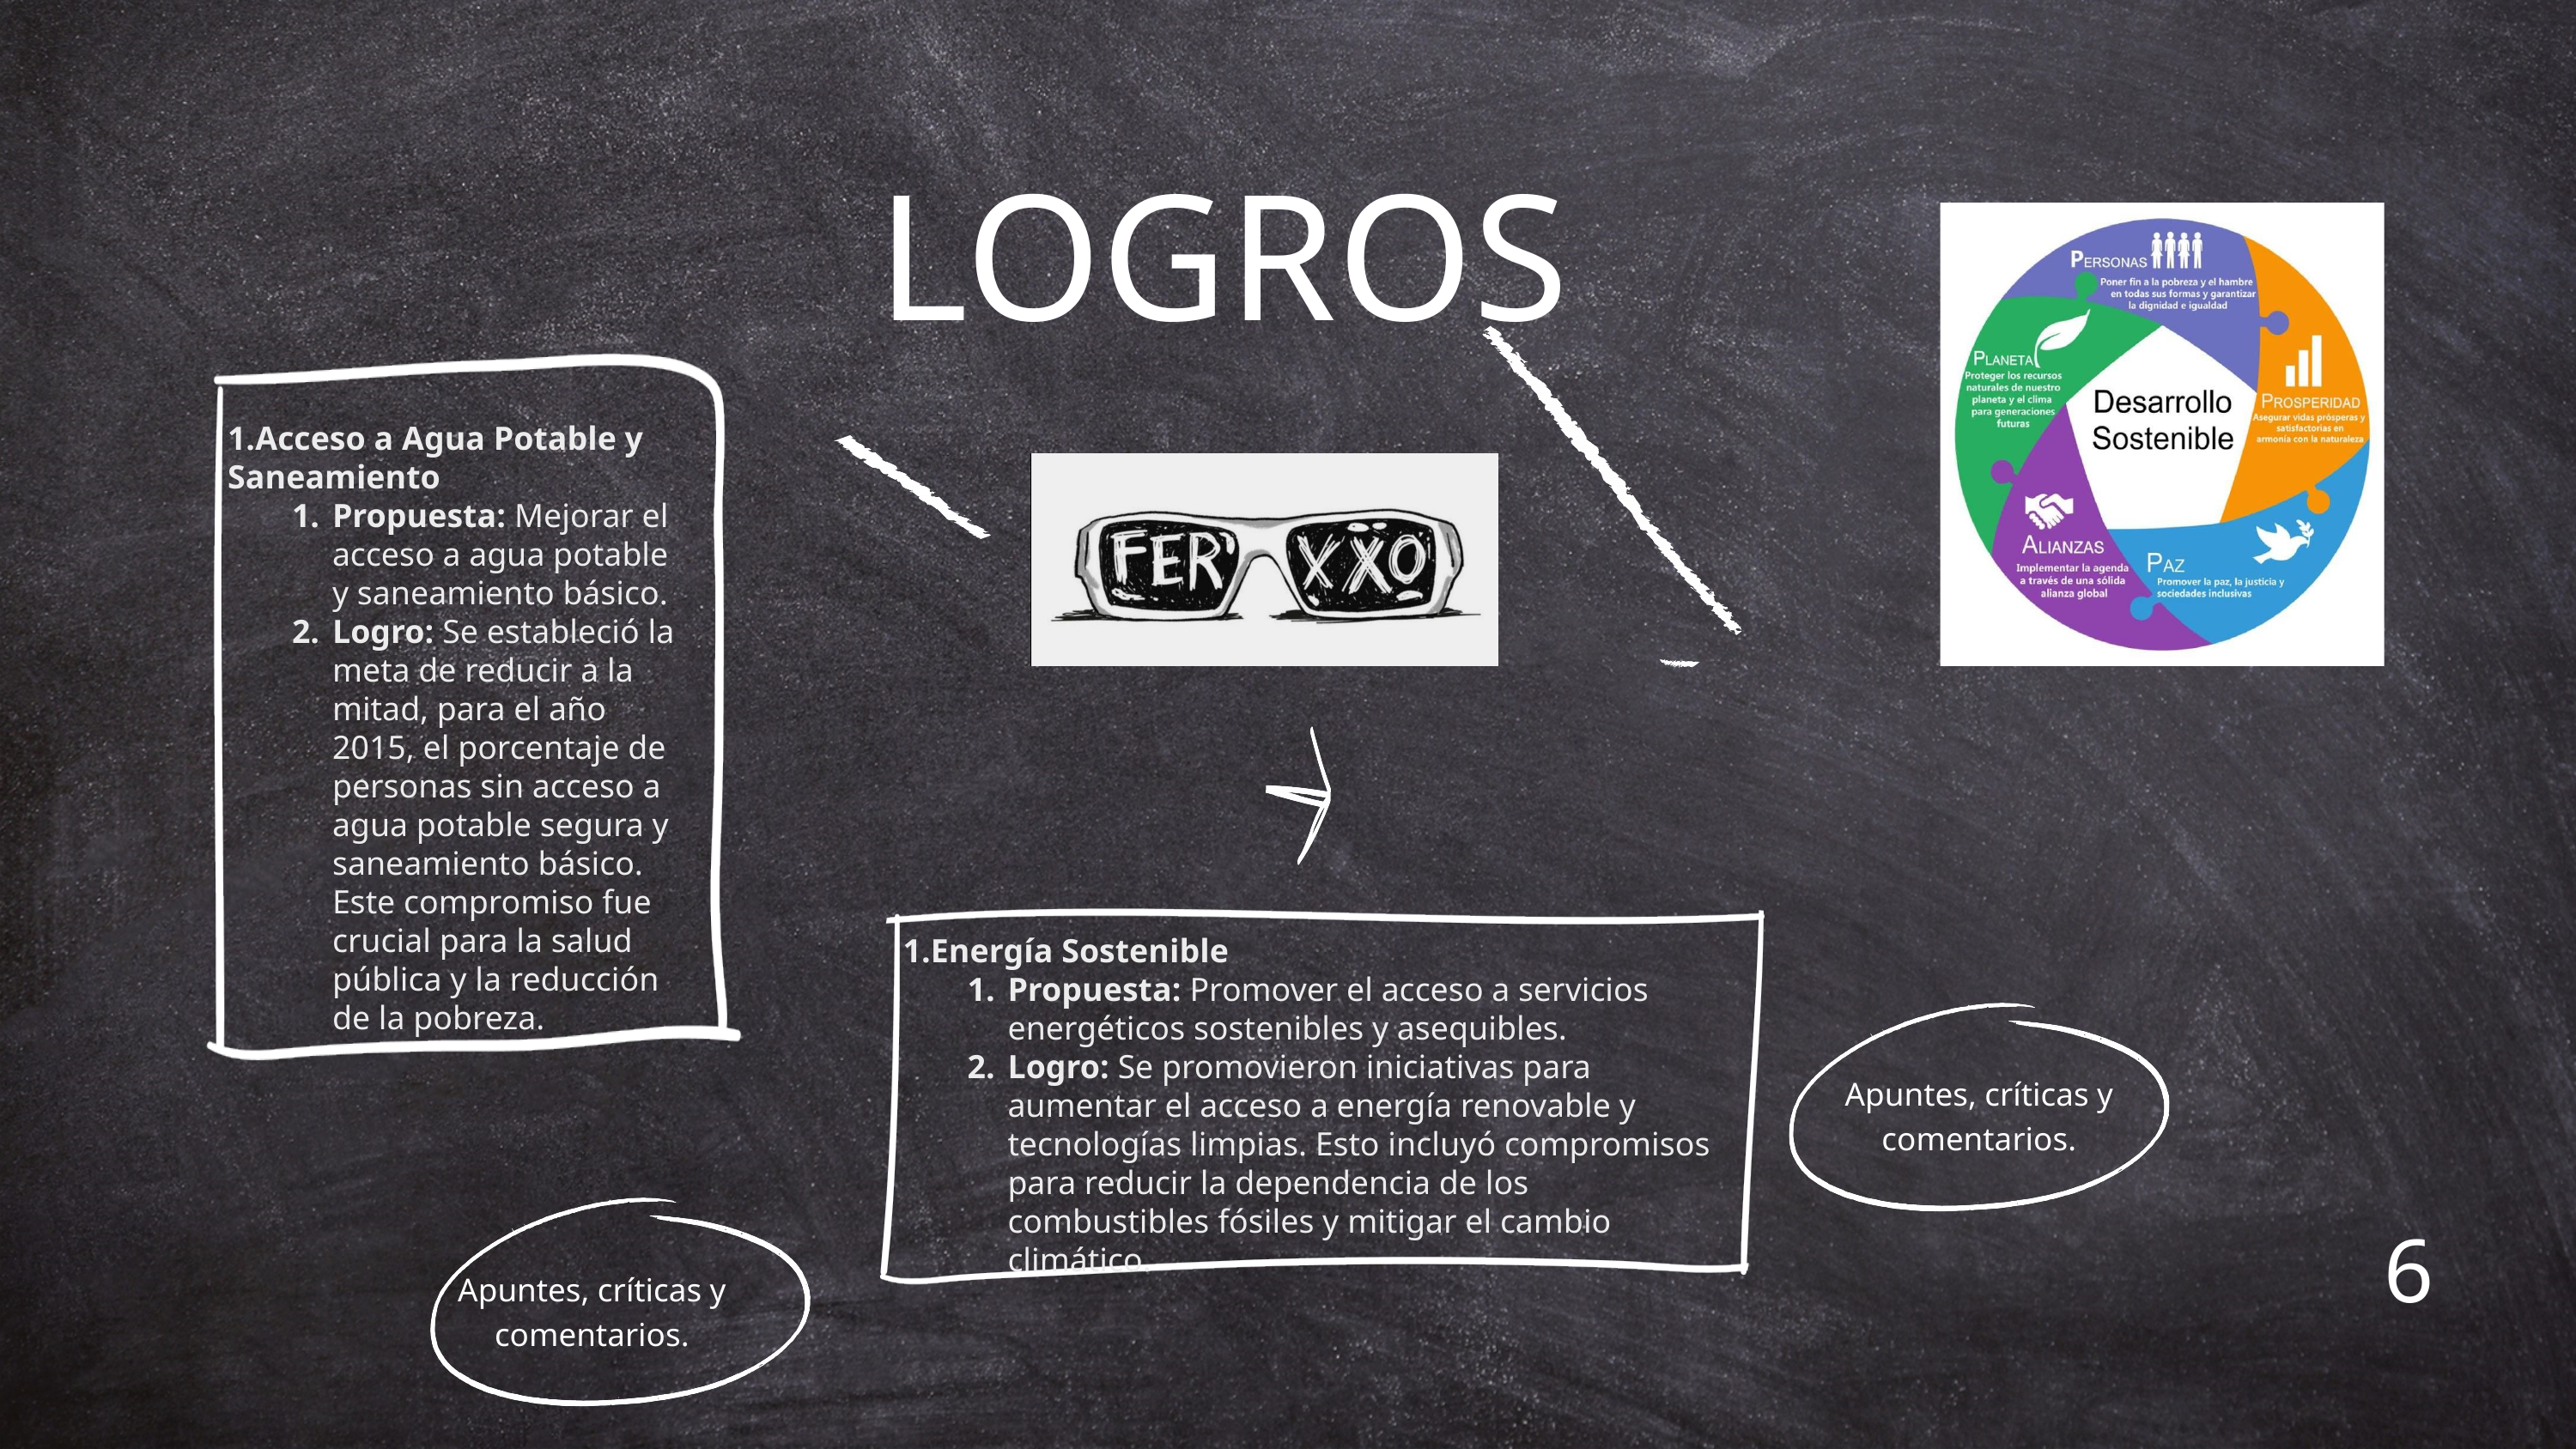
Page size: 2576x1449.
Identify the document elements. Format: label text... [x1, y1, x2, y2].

picture [0, 0, 2576, 1449]
text_box [878, 908, 1766, 1288]
text_box 6 [2384, 1197, 2428, 1320]
text_box [430, 1197, 811, 1418]
text_box Apuntes, críticas y comentarios. [432, 1264, 753, 1353]
text_box [708, 355, 1116, 620]
text_box [1789, 1003, 2170, 1224]
text_box Apuntes, críticas y comentarios. [1819, 1067, 2140, 1157]
text_box LOGROS [653, 111, 1794, 355]
text_box [1940, 203, 2385, 667]
text_box Energía Sostenible Propuesta: Promover el acceso a servicios energéticos sostenibles y asequibles. Logro: Se promovieron iniciativas para aumentar el acceso a energía renovable y tecnologías limpias. Esto incluyó compromisos para reducir la dependencia de los combustibles fósiles y mitigar el cambio climático. [890, 924, 1728, 1362]
text_box [1442, 277, 1789, 681]
text_box [1264, 724, 1333, 866]
text_box [205, 353, 743, 1068]
text_box Acceso a Agua Potable y Saneamiento Propuesta: Mejorar el acceso a agua potable y saneamiento básico. Logro: Se estableció la meta de reducir a la mitad, para el año 2015, el porcentaje de personas sin acceso a agua potable segura y saneamiento básico. Este compromiso fue crucial para la salud pública y la reducción de la pobreza. [228, 418, 676, 1094]
